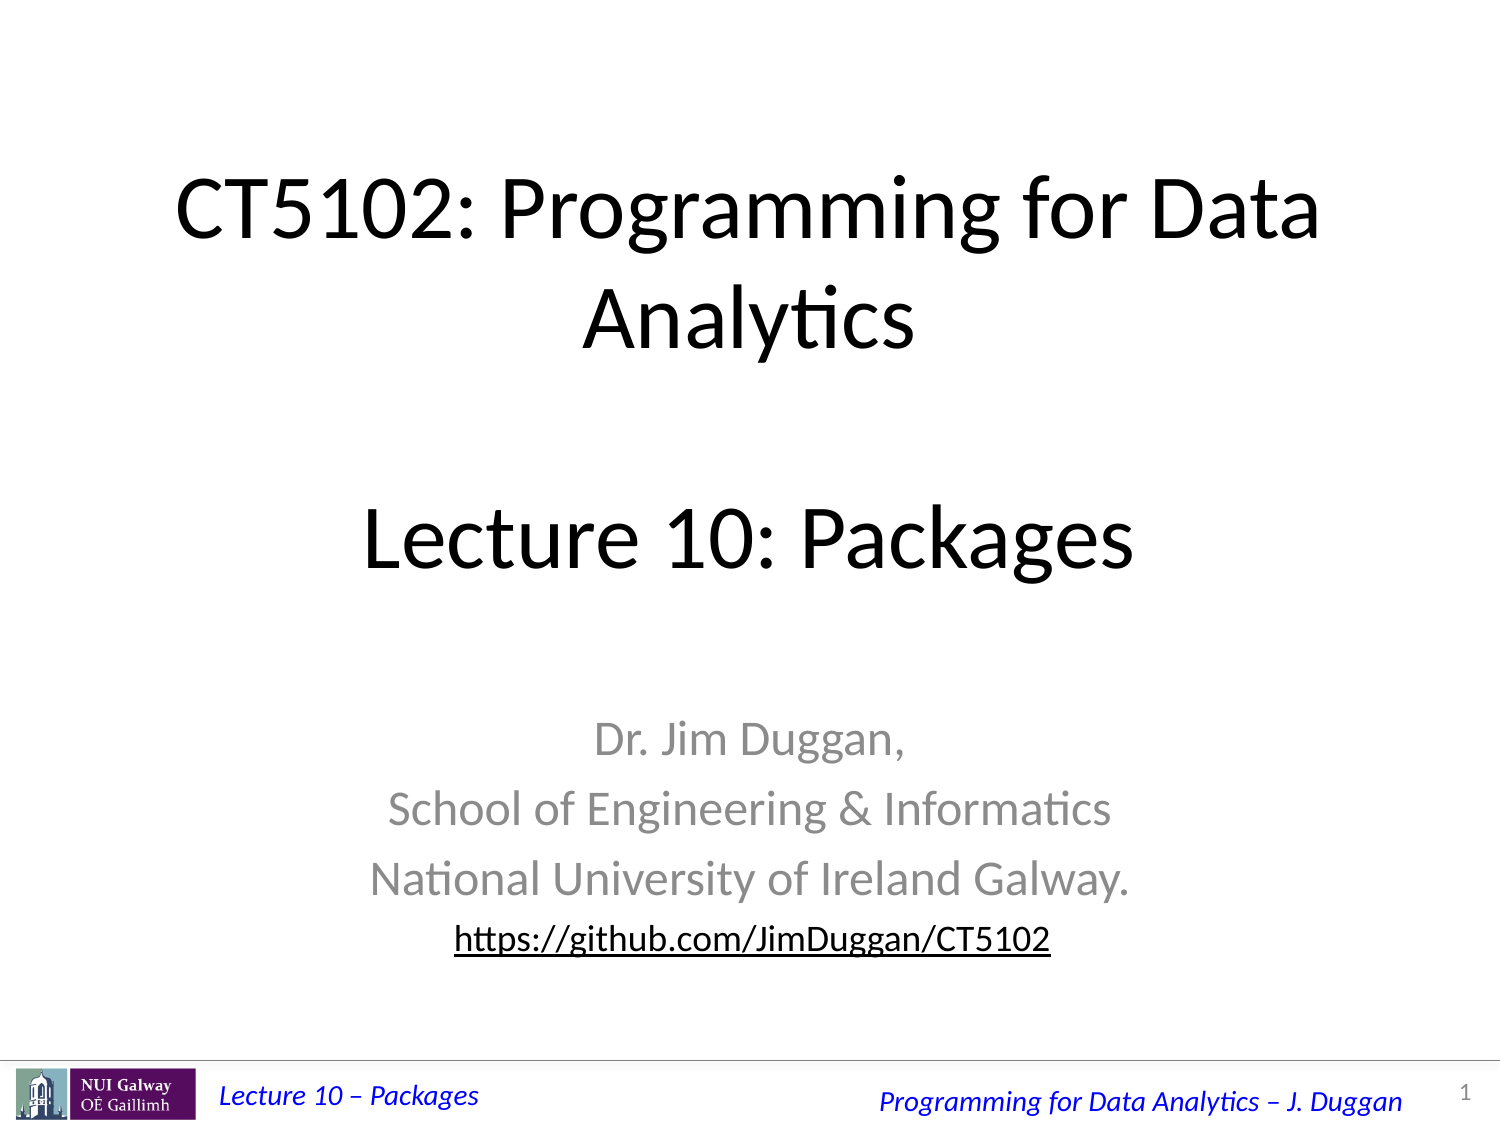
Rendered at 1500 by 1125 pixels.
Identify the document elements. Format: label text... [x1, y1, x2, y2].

picture [15, 1066, 197, 1120]
subtitle Dr. Jim Duggan, School of Engineering & Informatics National University of Ireland Galway. [225, 698, 1275, 935]
text_box https://github.com/JimDuggan/CT5102 [439, 907, 1092, 967]
slide_number 1 [1425, 1060, 1487, 1120]
title CT5102: Programming for Data Analytics Lecture 10: Packages [112, 75, 1388, 658]
